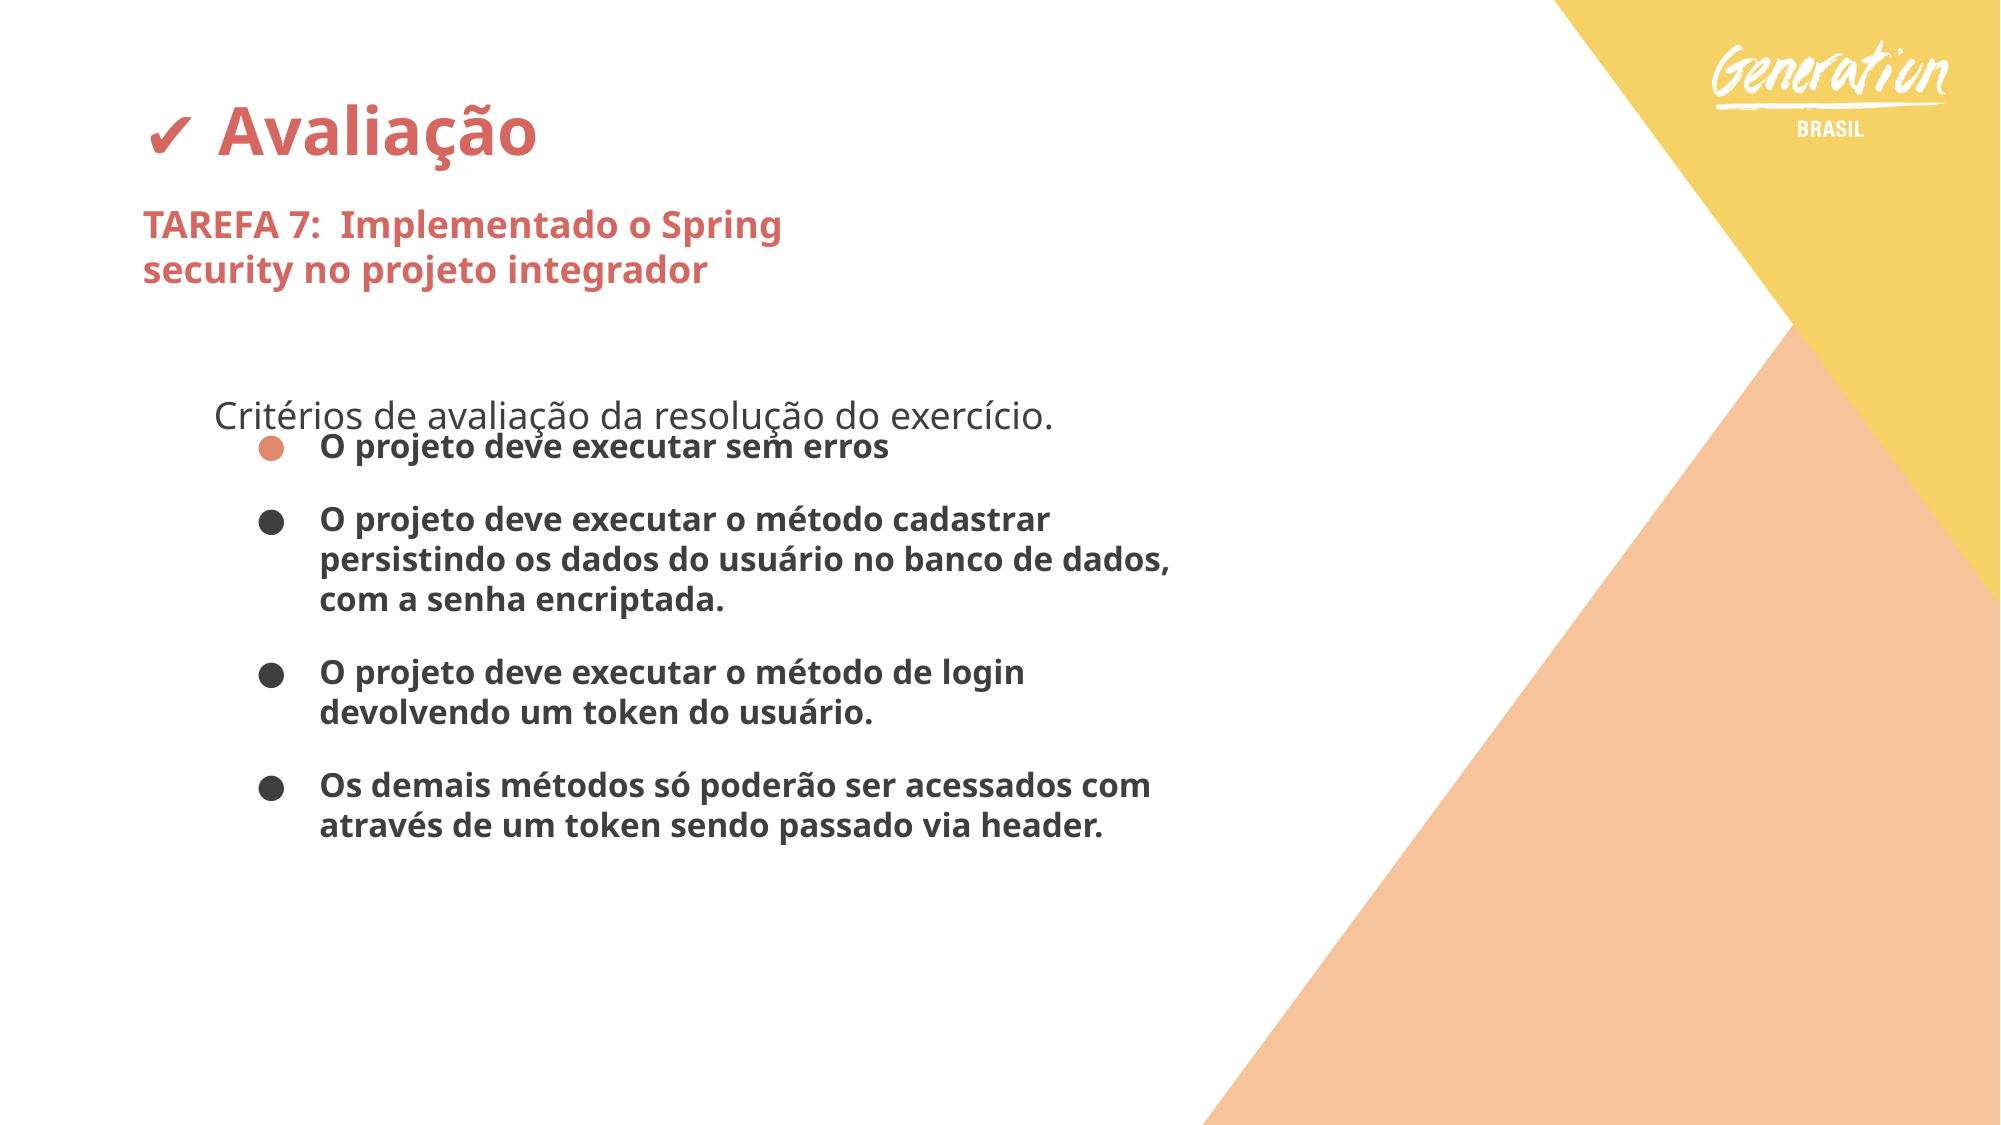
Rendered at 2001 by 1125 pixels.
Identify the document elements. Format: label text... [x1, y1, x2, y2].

text_box Avaliação [128, 81, 1067, 237]
text_box Critérios de avaliação da resolução do exercício. [186, 362, 1188, 432]
text_box O projeto deve executar sem erros O projeto deve executar o método cadastrar persistindo os dados do usuário no banco de dados, com a senha encriptada. O projeto deve executar o método de login devolvendo um token do usuário. Os demais métodos só poderão ser acessados com através de um token sendo passado via header. [229, 432, 1188, 771]
text_box TAREFA 7: Implementado o Spring security no projeto integrador [127, 193, 845, 298]
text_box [1202, 0, 2000, 1125]
